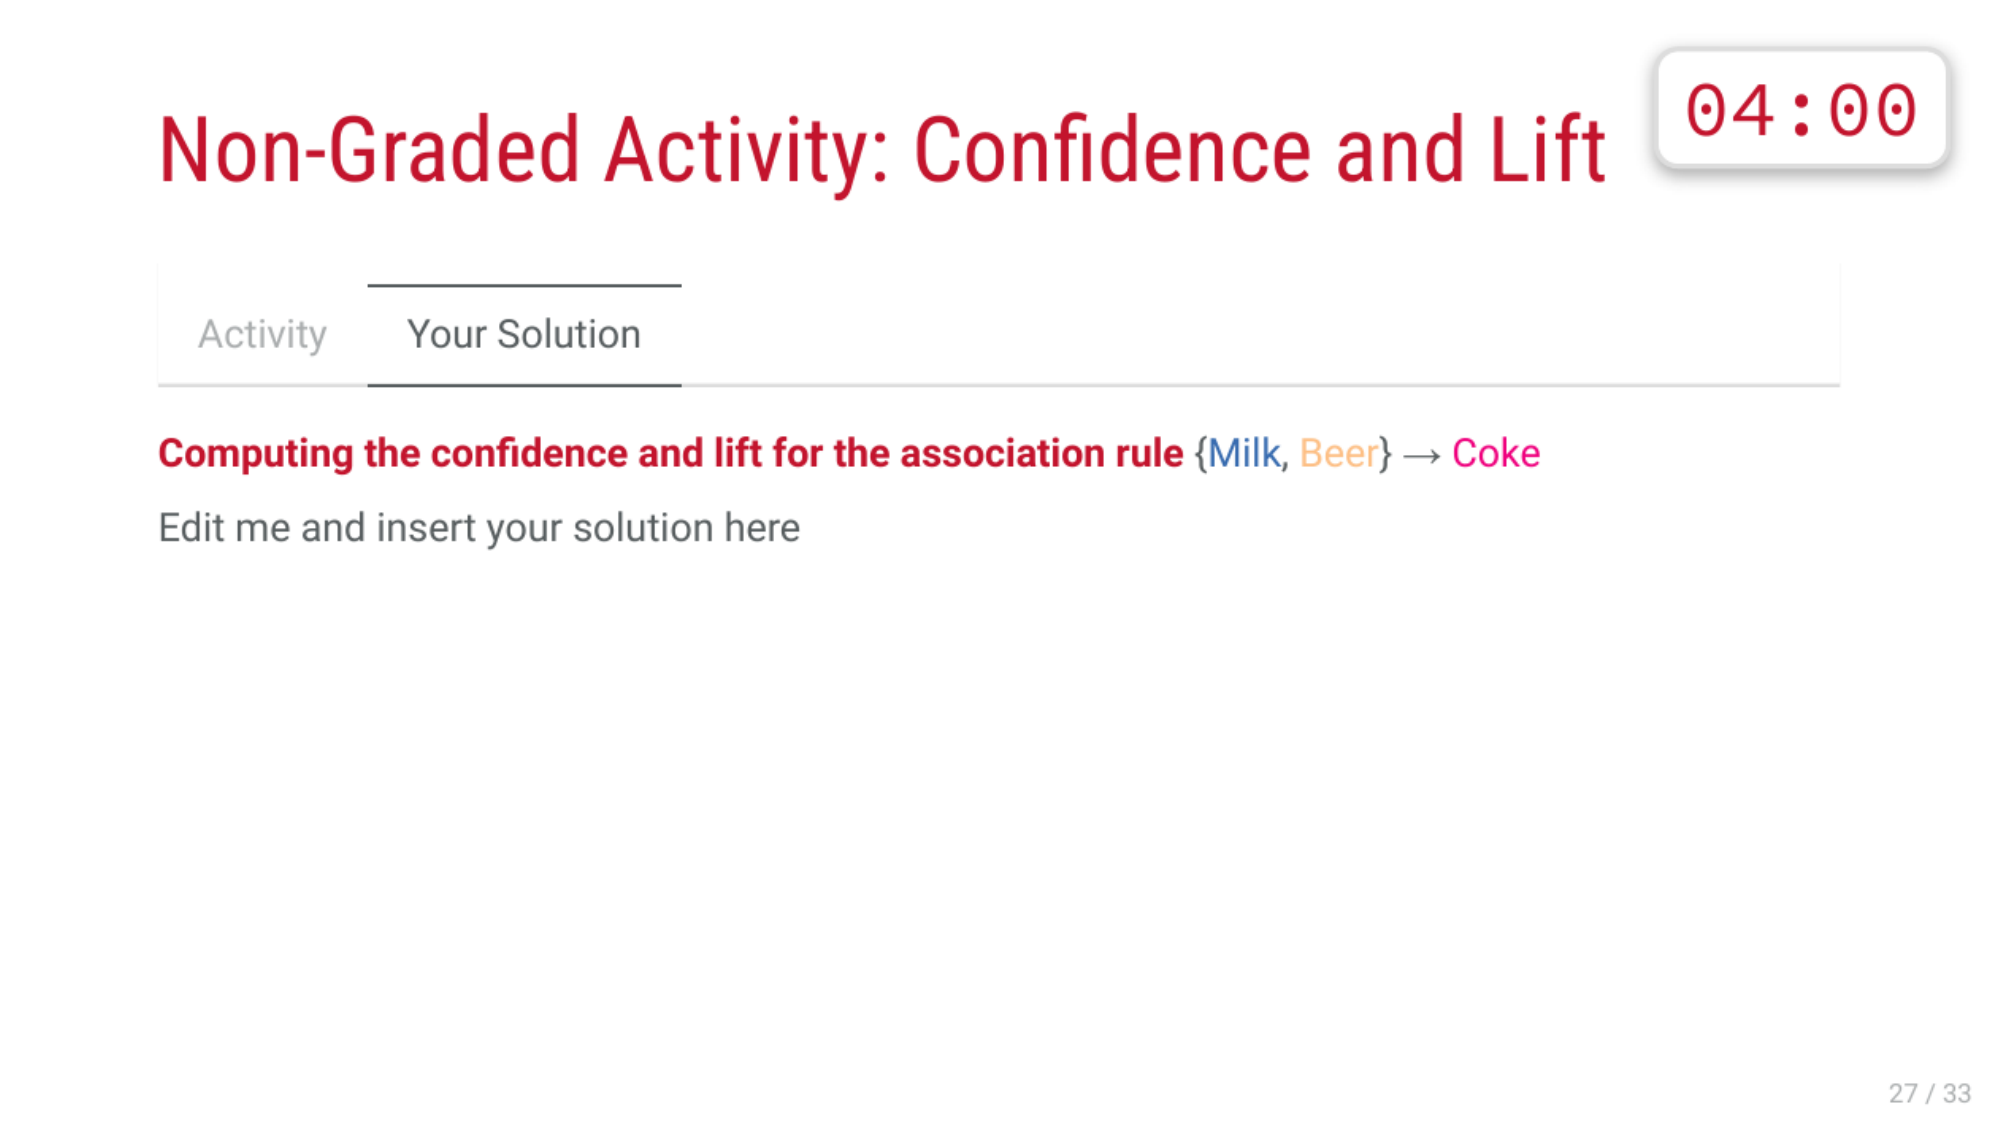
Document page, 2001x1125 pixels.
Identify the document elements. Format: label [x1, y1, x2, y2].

list [0, 0, 2000, 1125]
